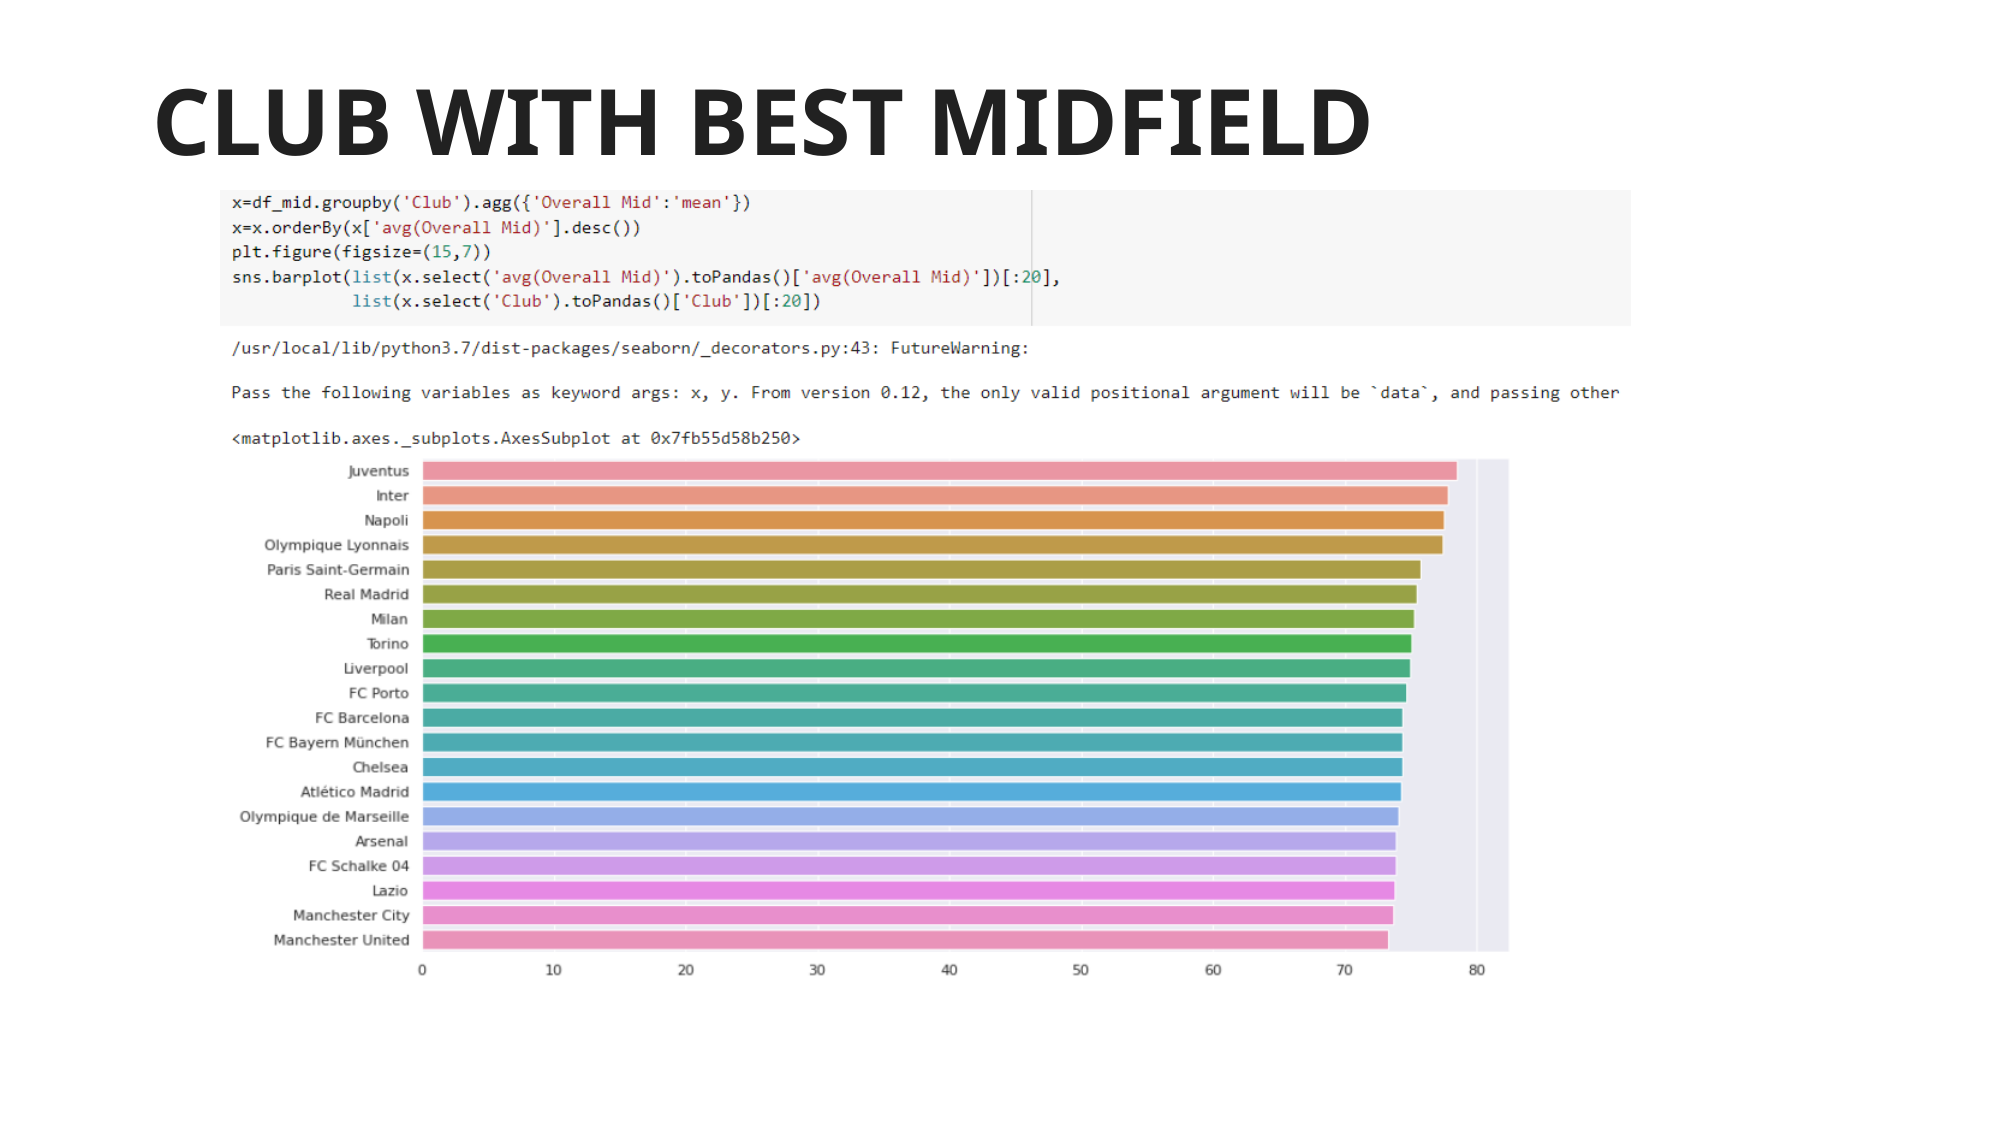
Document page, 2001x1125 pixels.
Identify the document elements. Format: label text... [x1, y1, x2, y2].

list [220, 190, 1631, 994]
title CLUB WITH BEST MIDFIELD [137, 59, 1863, 191]
